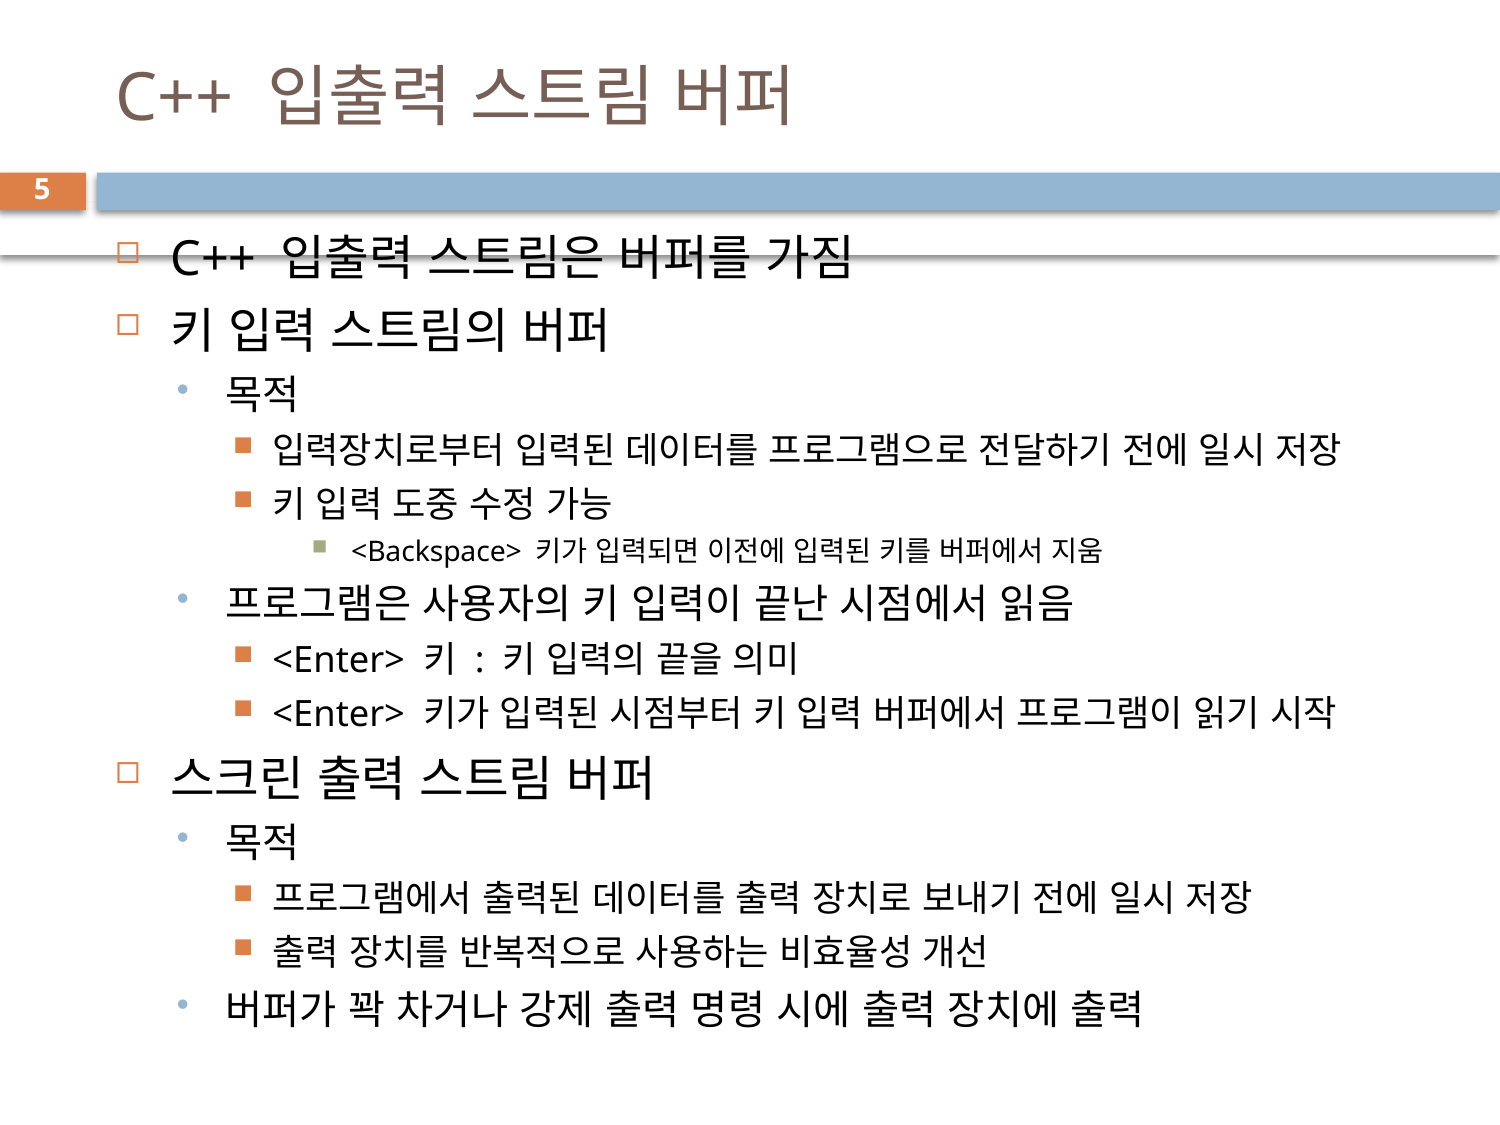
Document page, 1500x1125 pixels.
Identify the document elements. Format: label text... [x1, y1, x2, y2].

list C++ 입출력 스트림은 버퍼를 가짐 키 입력 스트림의 버퍼 목적 입력장치로부터 입력된 데이터를 프로그램으로 전달하기 전에 일시 저장 키 입력 도중 수정 가능 <Backspace> 키가 입력되면 이전에 입력된 키를 버퍼에서 지움 프로그램은 사용자의 키 입력이 끝난 시점에서 읽음 <Enter> 키 : 키 입력의 끝을 의미 <Enter> 키가 입력된 시점부터 키 입력 버퍼에서 프로그램이 읽기 시작 스크린 출력 스트림 버퍼 목적 프로그램에서 출력된 데이터를 출력 장치로 보내기 전에 일시 저장 출력 장치를 반복적으로 사용하는 비효율성 개선 버퍼가 꽉 차거나 강제 출력 명령 시에 출력 장치에 출력 [100, 219, 1438, 1047]
slide_number 5 [0, 170, 87, 211]
title C++ 입출력 스트림 버퍼 [100, 37, 1438, 149]
